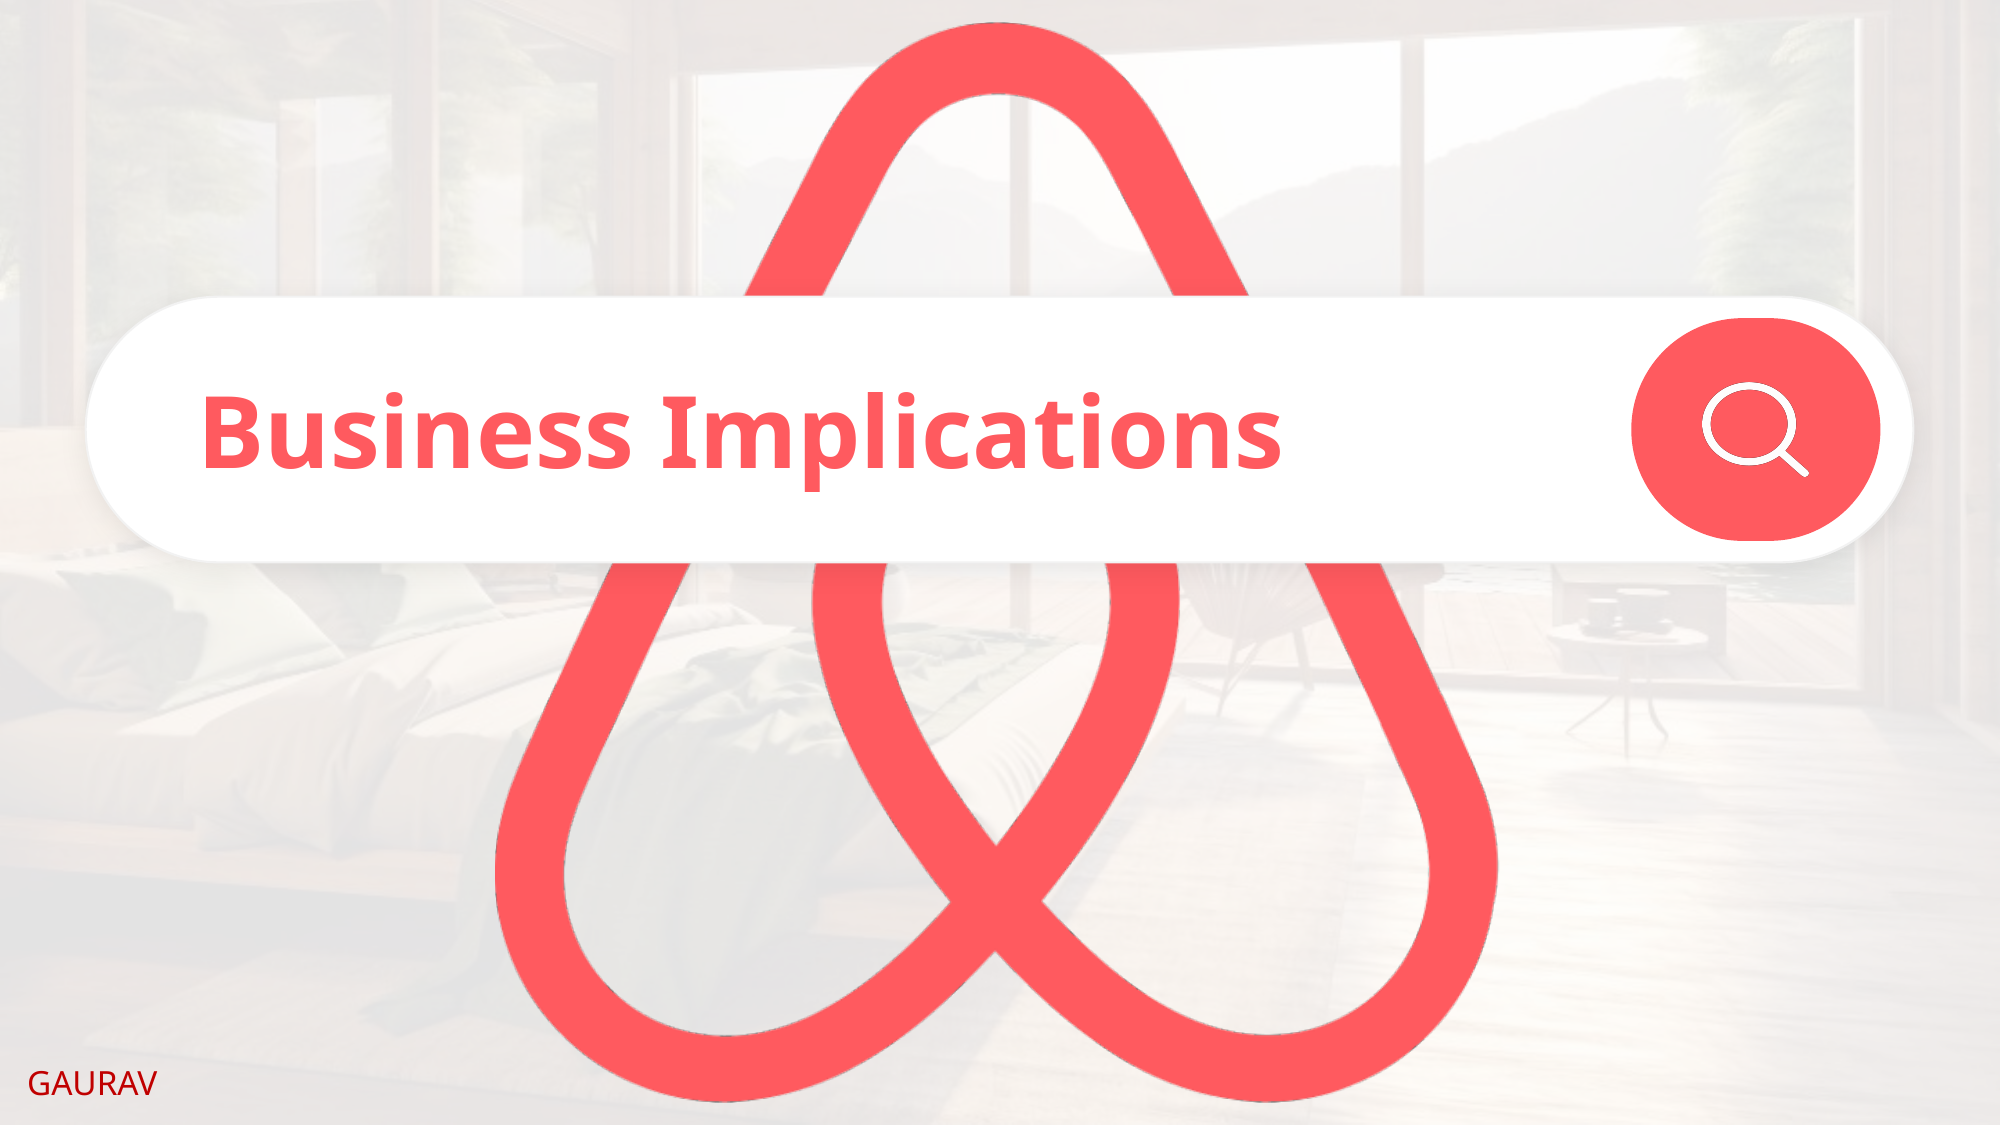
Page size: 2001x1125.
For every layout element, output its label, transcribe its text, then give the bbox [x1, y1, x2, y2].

picture [495, 22, 1505, 295]
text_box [85, 296, 1914, 563]
text_box GAURAV [12, 1054, 385, 1110]
picture [495, 564, 1505, 1103]
